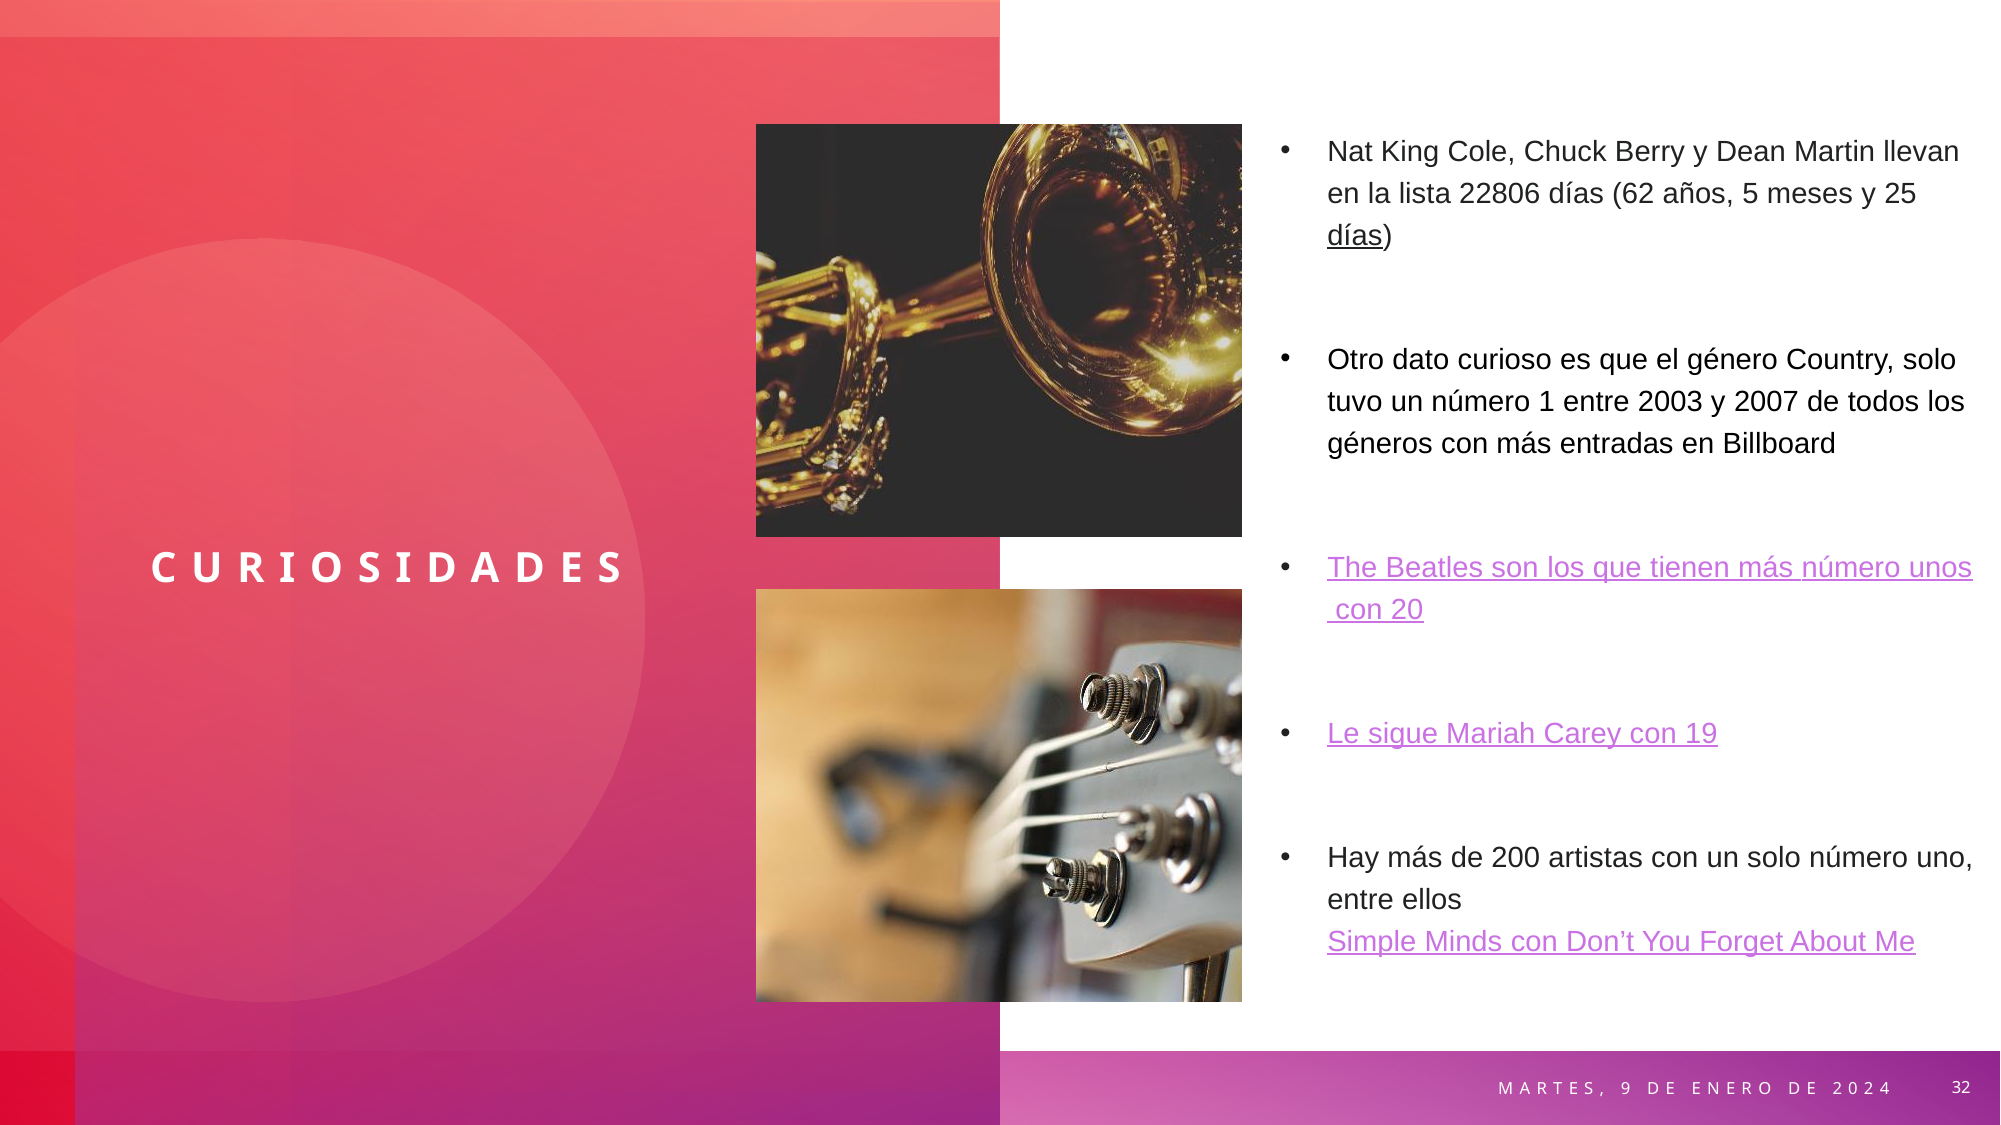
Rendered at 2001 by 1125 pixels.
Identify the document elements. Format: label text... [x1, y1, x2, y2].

title curiosidades [150, 124, 695, 1008]
list Nat King Cole, Chuck Berry y Dean Martin llevan en la lista 22806 días (62 años, 5 meses y 25 días) Otro dato curioso es que el género Country, solo tuvo un número 1 entre 2003 y 2007 de todos los géneros con más entradas en Billboard The Beatles son los que tienen más número unos con 20 Le sigue Mariah Carey con 19 Hay más de 200 artistas con un solo número uno, entre ellos Simple Minds con Don’t You Forget About Me [1167, 119, 1986, 1014]
picture [755, 124, 1242, 537]
slide_number Martes, 9 de Enero de 2024 [1297, 1051, 1905, 1125]
slide_number 32 [1913, 1051, 1986, 1125]
picture [755, 589, 1242, 1002]
